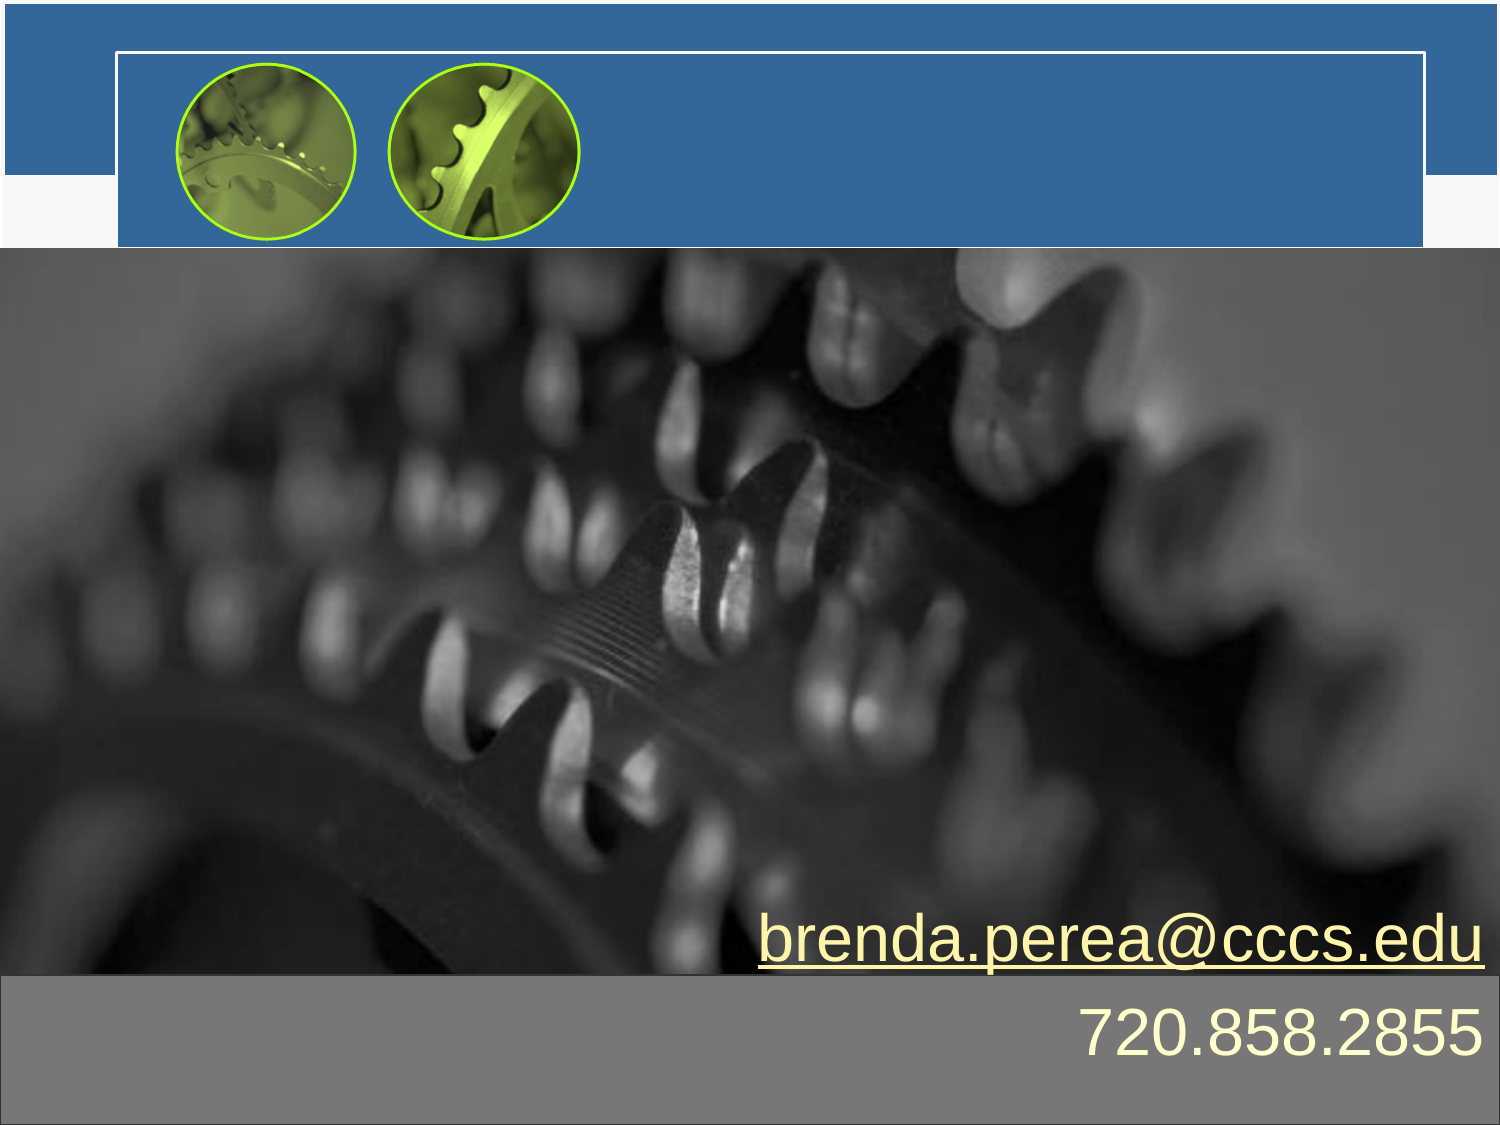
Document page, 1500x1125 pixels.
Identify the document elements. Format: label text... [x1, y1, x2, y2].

subtitle brenda.perea@cccs.edu 720.858.2855 [549, 887, 1500, 1051]
picture [0, 0, 1500, 247]
